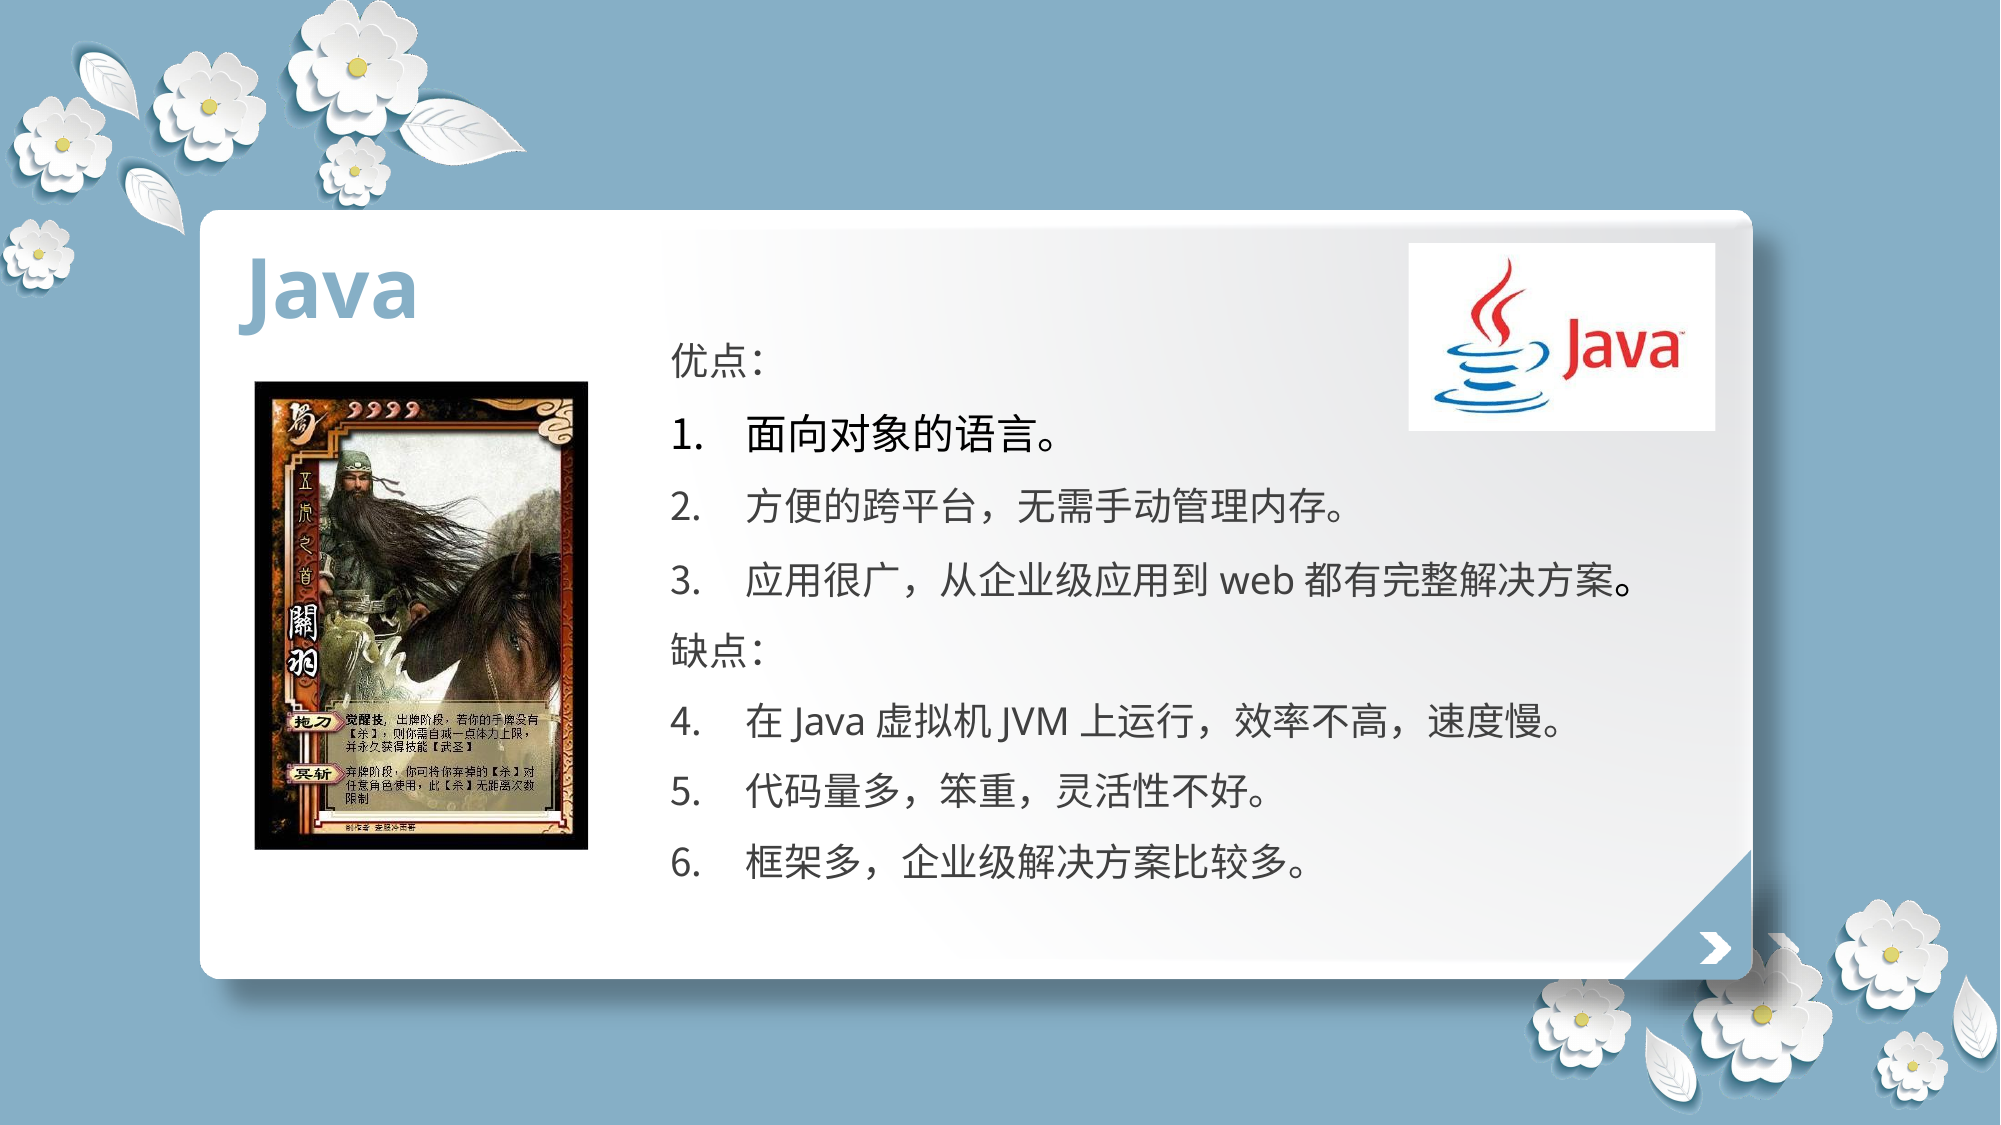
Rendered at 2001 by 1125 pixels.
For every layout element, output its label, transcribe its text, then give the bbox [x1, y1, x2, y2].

text_box [0, 219, 75, 298]
title Java [243, 233, 429, 424]
text_box [143, 51, 267, 176]
text_box [5, 96, 113, 205]
text_box 优点： 面向对象的语言。 方便的跨平台，无需手动管理内存。 应用很广，从企业级应用到web都有完整解决方案。 缺点： 在Java虚拟机JVM上运行，效率不高，速度慢。 代码量多，笨重，灵活性不好。 框架多，企业级解决方案比较多。 [668, 311, 1644, 884]
text_box [276, 0, 428, 153]
text_box [1825, 899, 1949, 1024]
text_box [58, 36, 158, 121]
text_box [1722, 946, 1833, 1100]
text_box [194, 204, 1810, 1037]
text_box [1623, 849, 1752, 980]
text_box [1408, 243, 1716, 431]
text_box [104, 152, 203, 236]
text_box [0, 0, 2000, 1125]
text_box [1921, 974, 2000, 1078]
text_box [1617, 1037, 1722, 1120]
text_box [1871, 1031, 1949, 1110]
text_box [391, 61, 528, 195]
text_box [313, 136, 391, 204]
text_box [1524, 1037, 1617, 1080]
text_box [1618, 844, 1810, 1038]
text_box [1699, 932, 1732, 964]
text_box [254, 381, 589, 850]
